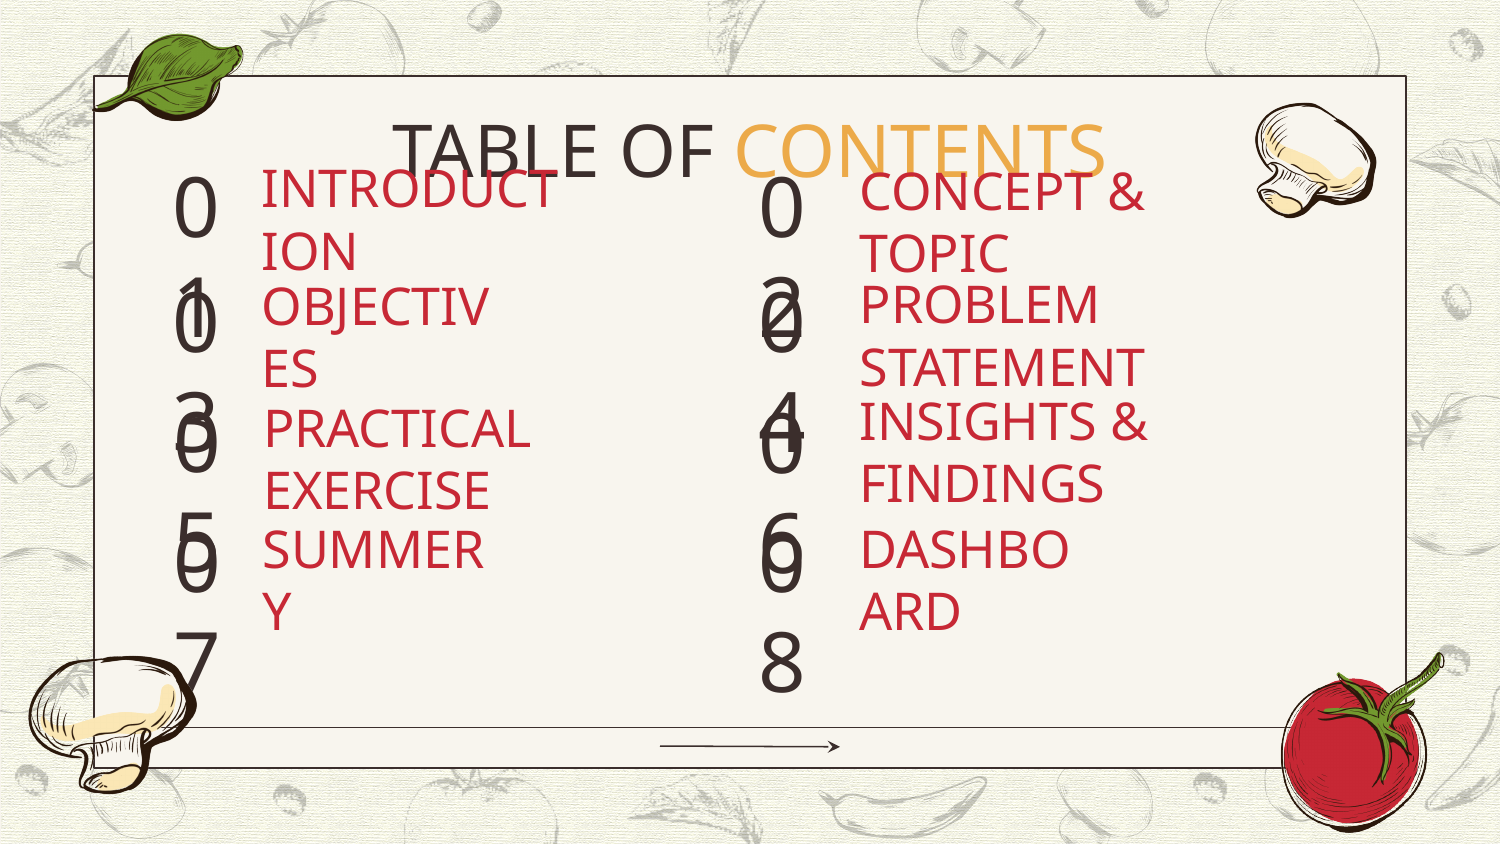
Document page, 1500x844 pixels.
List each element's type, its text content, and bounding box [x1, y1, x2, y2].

text_box 06 [719, 447, 845, 534]
title 04 [719, 326, 845, 413]
text_box SUMMERY [247, 563, 517, 656]
subtitle OBJECTIVES [246, 327, 507, 414]
title 01 [134, 211, 260, 298]
subtitle PRACTICAL EXERCISE [248, 442, 674, 536]
text_box PROBLEM STATEMENT [844, 325, 1339, 412]
subtitle INSIGHTS & FINDINGS [844, 442, 1296, 529]
subtitle INTRODUCTION [246, 210, 577, 296]
picture [0, 0, 1500, 844]
title TABLE OF CONTENTS [276, 89, 1203, 183]
text_box 08 [719, 566, 845, 652]
text_box DASHBOARD [844, 563, 1114, 656]
title 03 [134, 326, 260, 413]
text_box 07 [134, 566, 247, 652]
title 02 [720, 211, 846, 298]
text_box 05 [134, 446, 260, 533]
subtitle CONCEPT & TOPIC [846, 212, 1216, 298]
